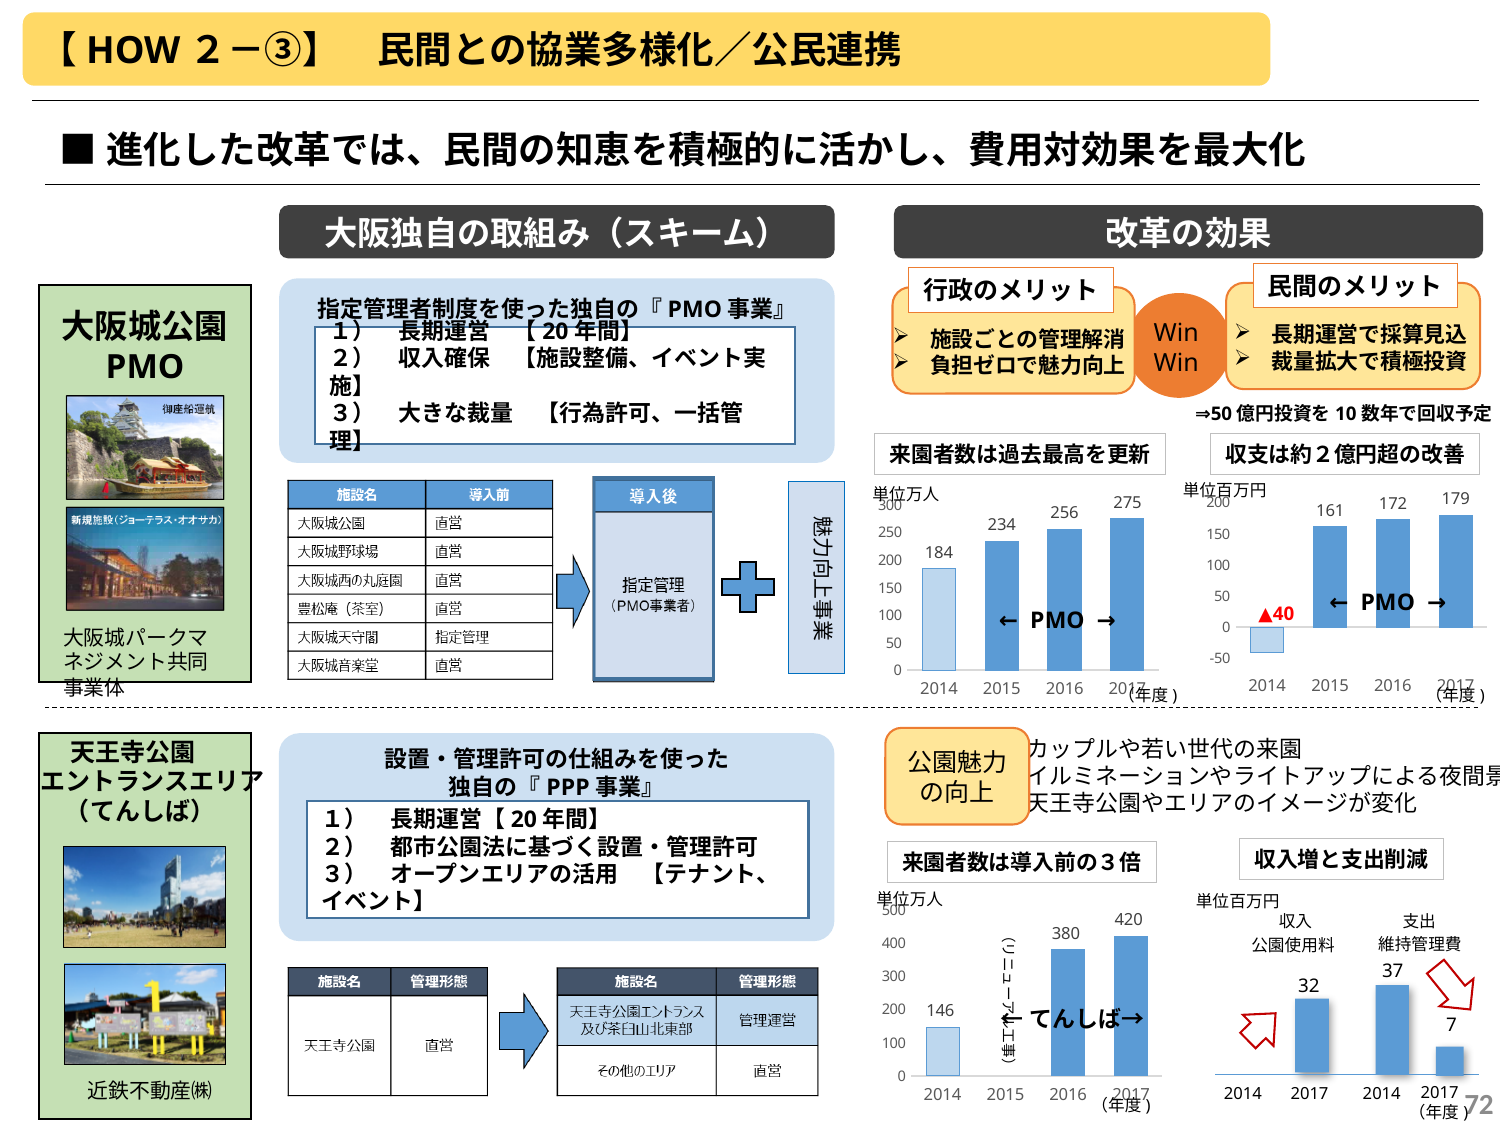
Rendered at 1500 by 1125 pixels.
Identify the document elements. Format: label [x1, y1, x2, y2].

chart [872, 489, 1165, 704]
text_box [877, 263, 1500, 432]
picture [63, 846, 225, 948]
text_box [45, 118, 1341, 179]
text_box [892, 204, 1485, 260]
chart [875, 895, 1169, 1110]
text_box [1239, 838, 1444, 880]
text_box [19, 9, 1274, 89]
text_box [1238, 1012, 1277, 1050]
text_box [38, 284, 1500, 712]
text_box [788, 481, 845, 674]
text_box [278, 204, 836, 260]
text_box [1168, 433, 1480, 507]
text_box [279, 278, 835, 463]
slide_number [1465, 1072, 1500, 1125]
picture [287, 476, 715, 683]
chart [1200, 486, 1493, 701]
text_box [721, 561, 775, 613]
picture [63, 395, 227, 612]
text_box [874, 433, 1166, 475]
text_box [884, 726, 1500, 826]
text_box [1180, 883, 1497, 1125]
picture [64, 963, 226, 1065]
text_box [1076, 1087, 1175, 1123]
text_box [857, 476, 955, 511]
picture [287, 966, 819, 1097]
text_box [861, 841, 1157, 917]
slide_number [1171, 1072, 1394, 1125]
text_box [25, 728, 835, 1120]
